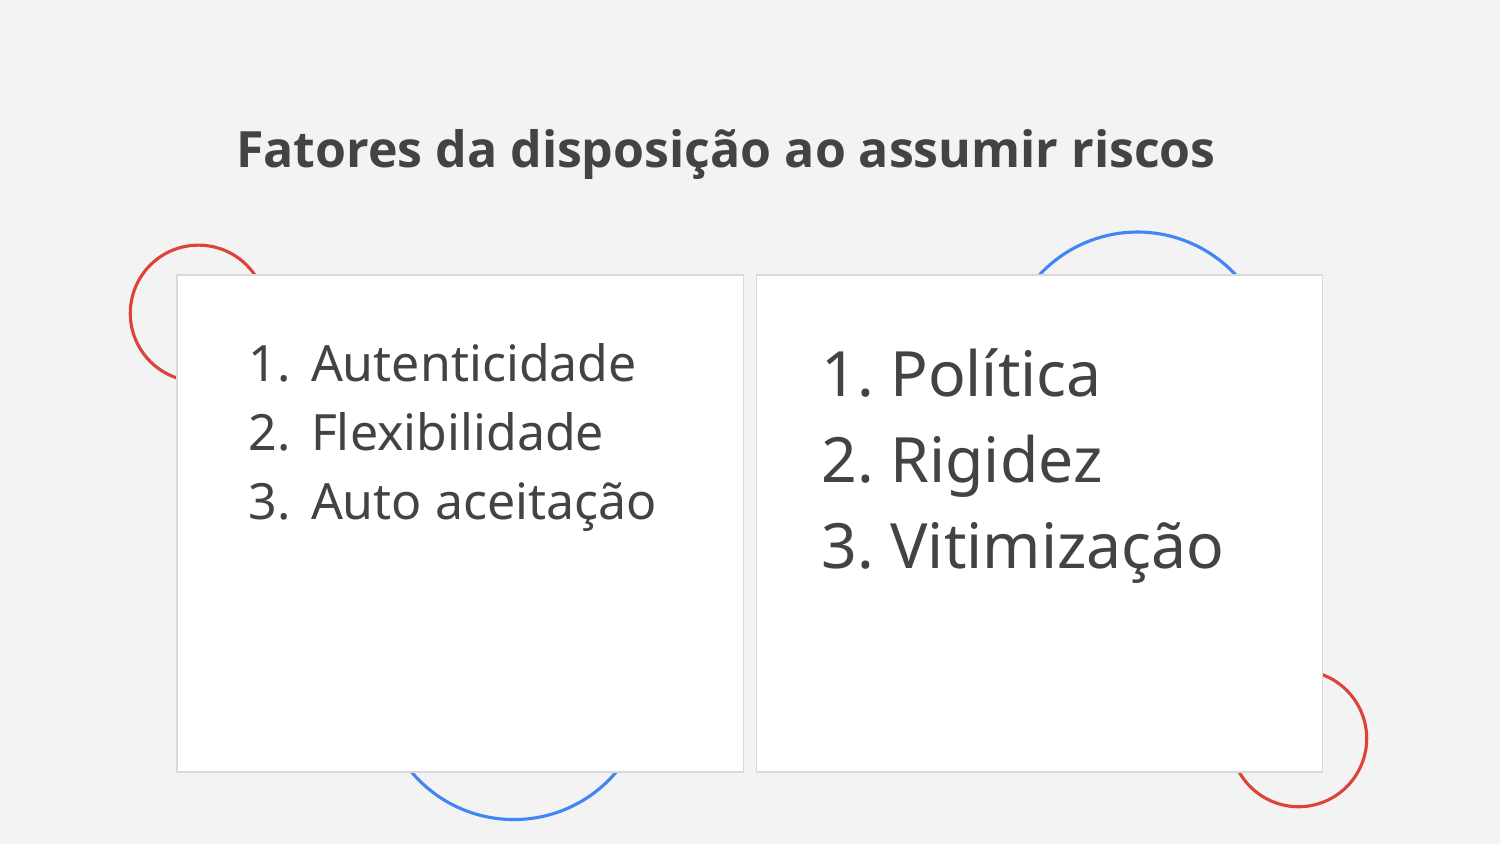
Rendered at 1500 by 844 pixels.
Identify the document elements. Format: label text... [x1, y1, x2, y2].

list Política Rigidez Vitimização [800, 307, 1279, 740]
title Fatores da disposição ao assumir riscos [221, 73, 1279, 223]
list Autenticidade Flexibilidade Auto aceitação [221, 307, 700, 740]
